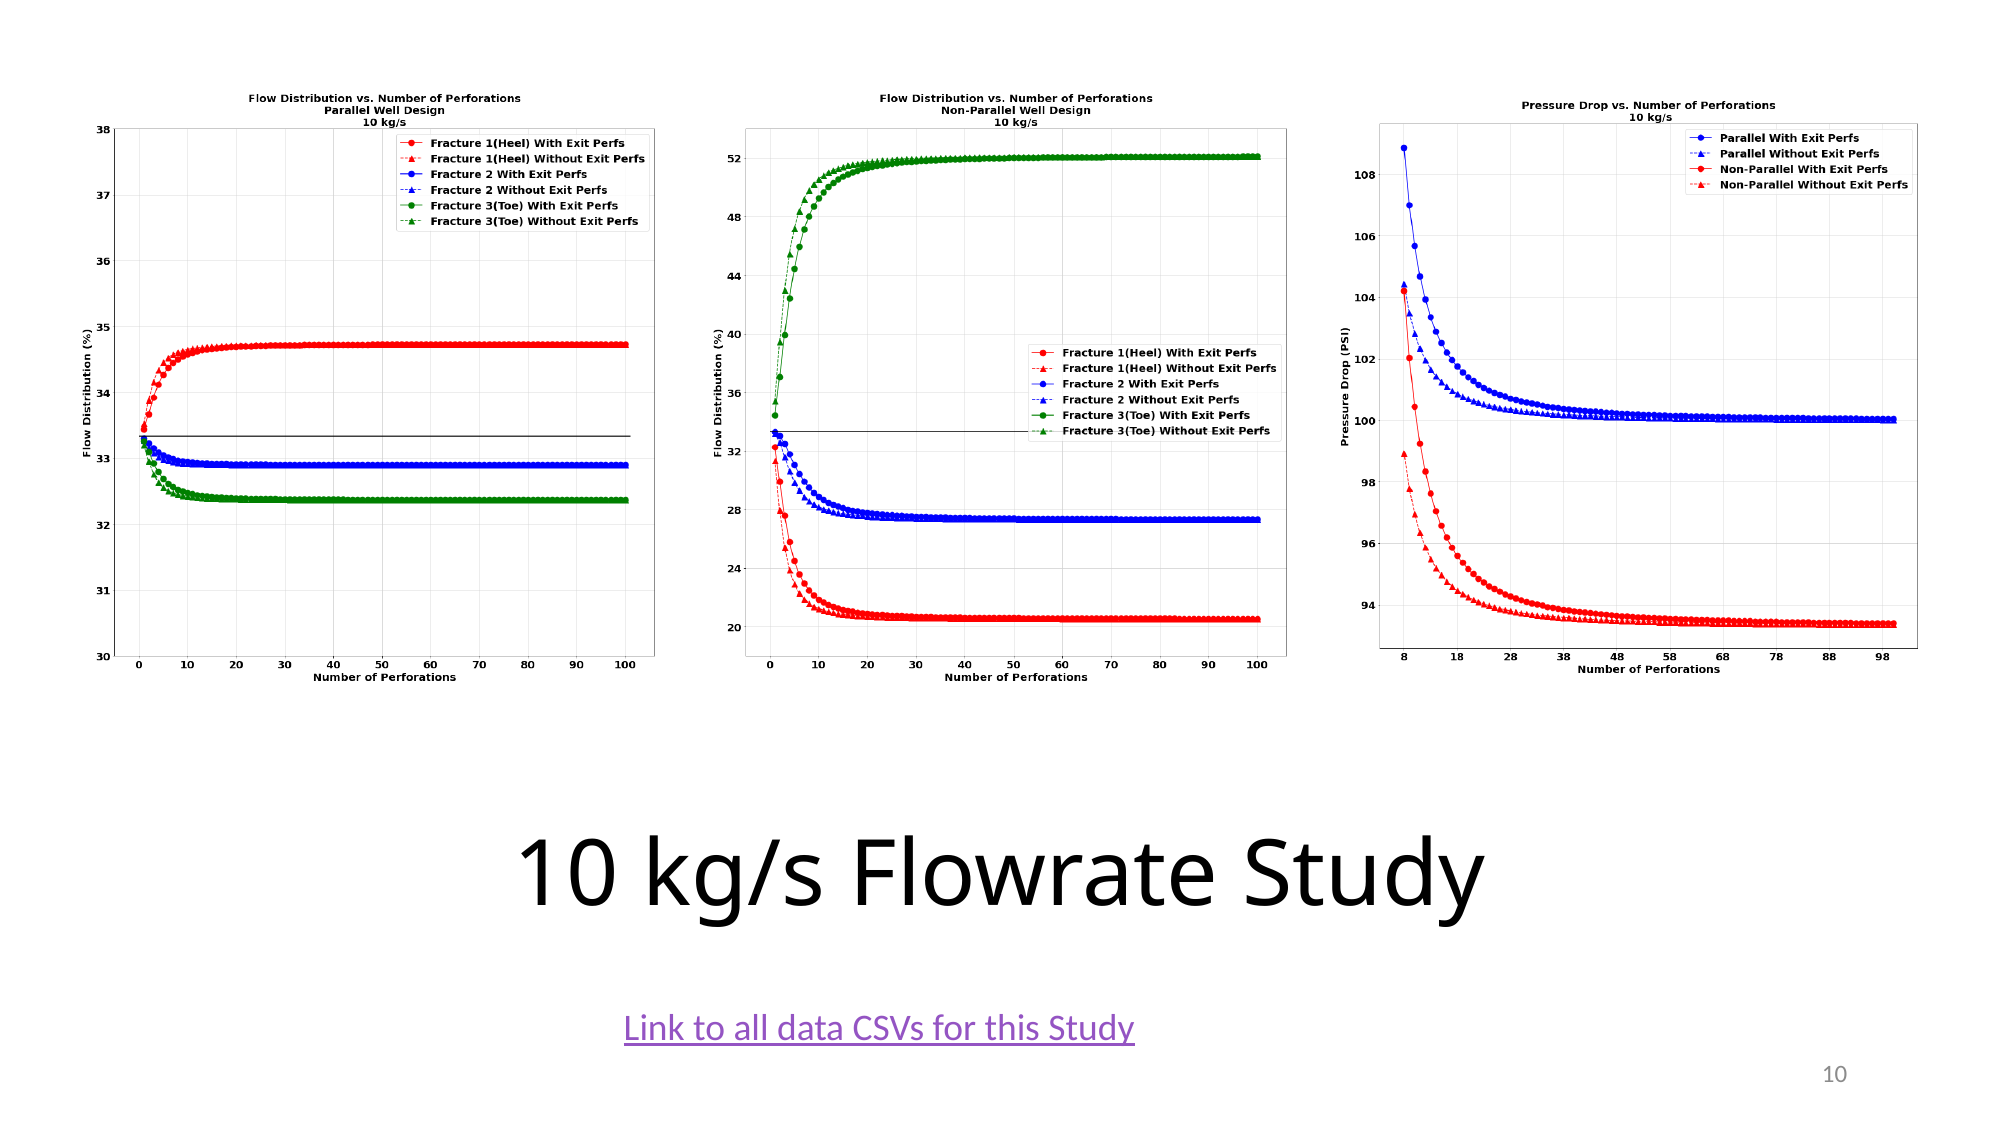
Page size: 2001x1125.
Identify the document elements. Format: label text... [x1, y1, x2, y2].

picture [79, 90, 658, 686]
text_box Link to all data CSVs for this Study [608, 995, 1539, 1056]
picture [710, 90, 1290, 686]
slide_number 10 [1412, 1042, 1863, 1103]
text_box 10 kg/s Flowrate Study [105, 749, 1895, 933]
picture [1337, 97, 1921, 678]
